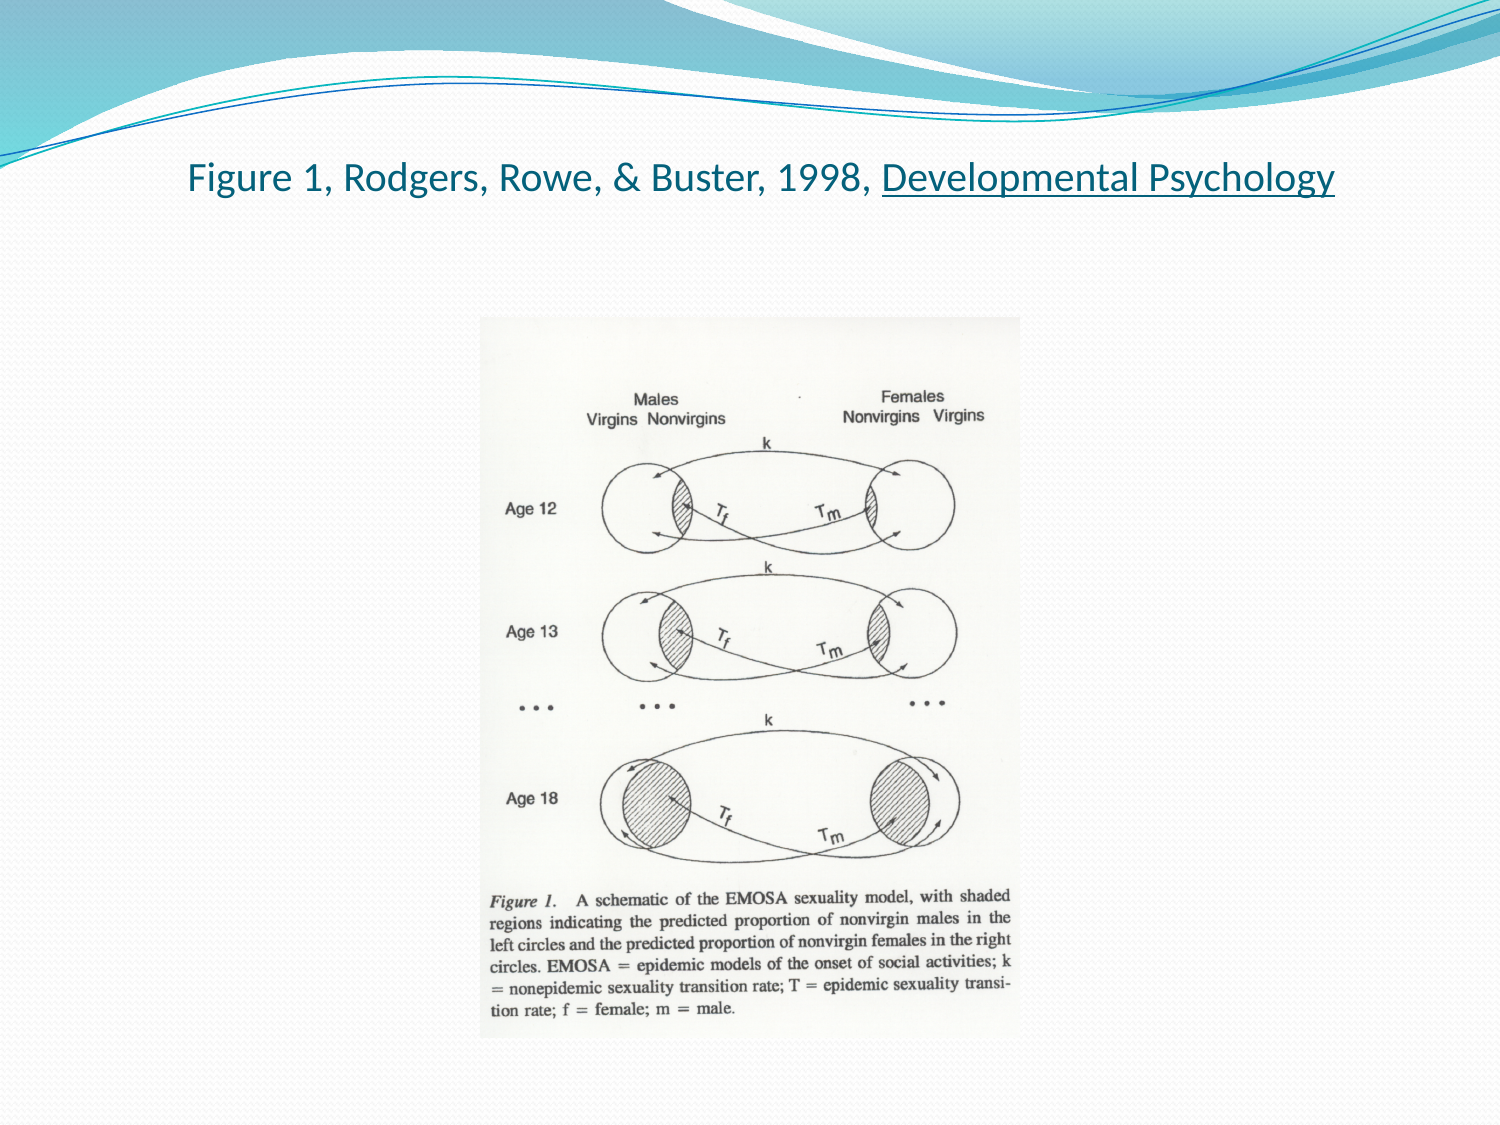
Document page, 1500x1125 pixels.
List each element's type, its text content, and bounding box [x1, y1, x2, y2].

title Figure 1, Rodgers, Rowe, & Buster, 1998, Developmental Psychology [187, 125, 1500, 200]
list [480, 317, 1020, 1038]
